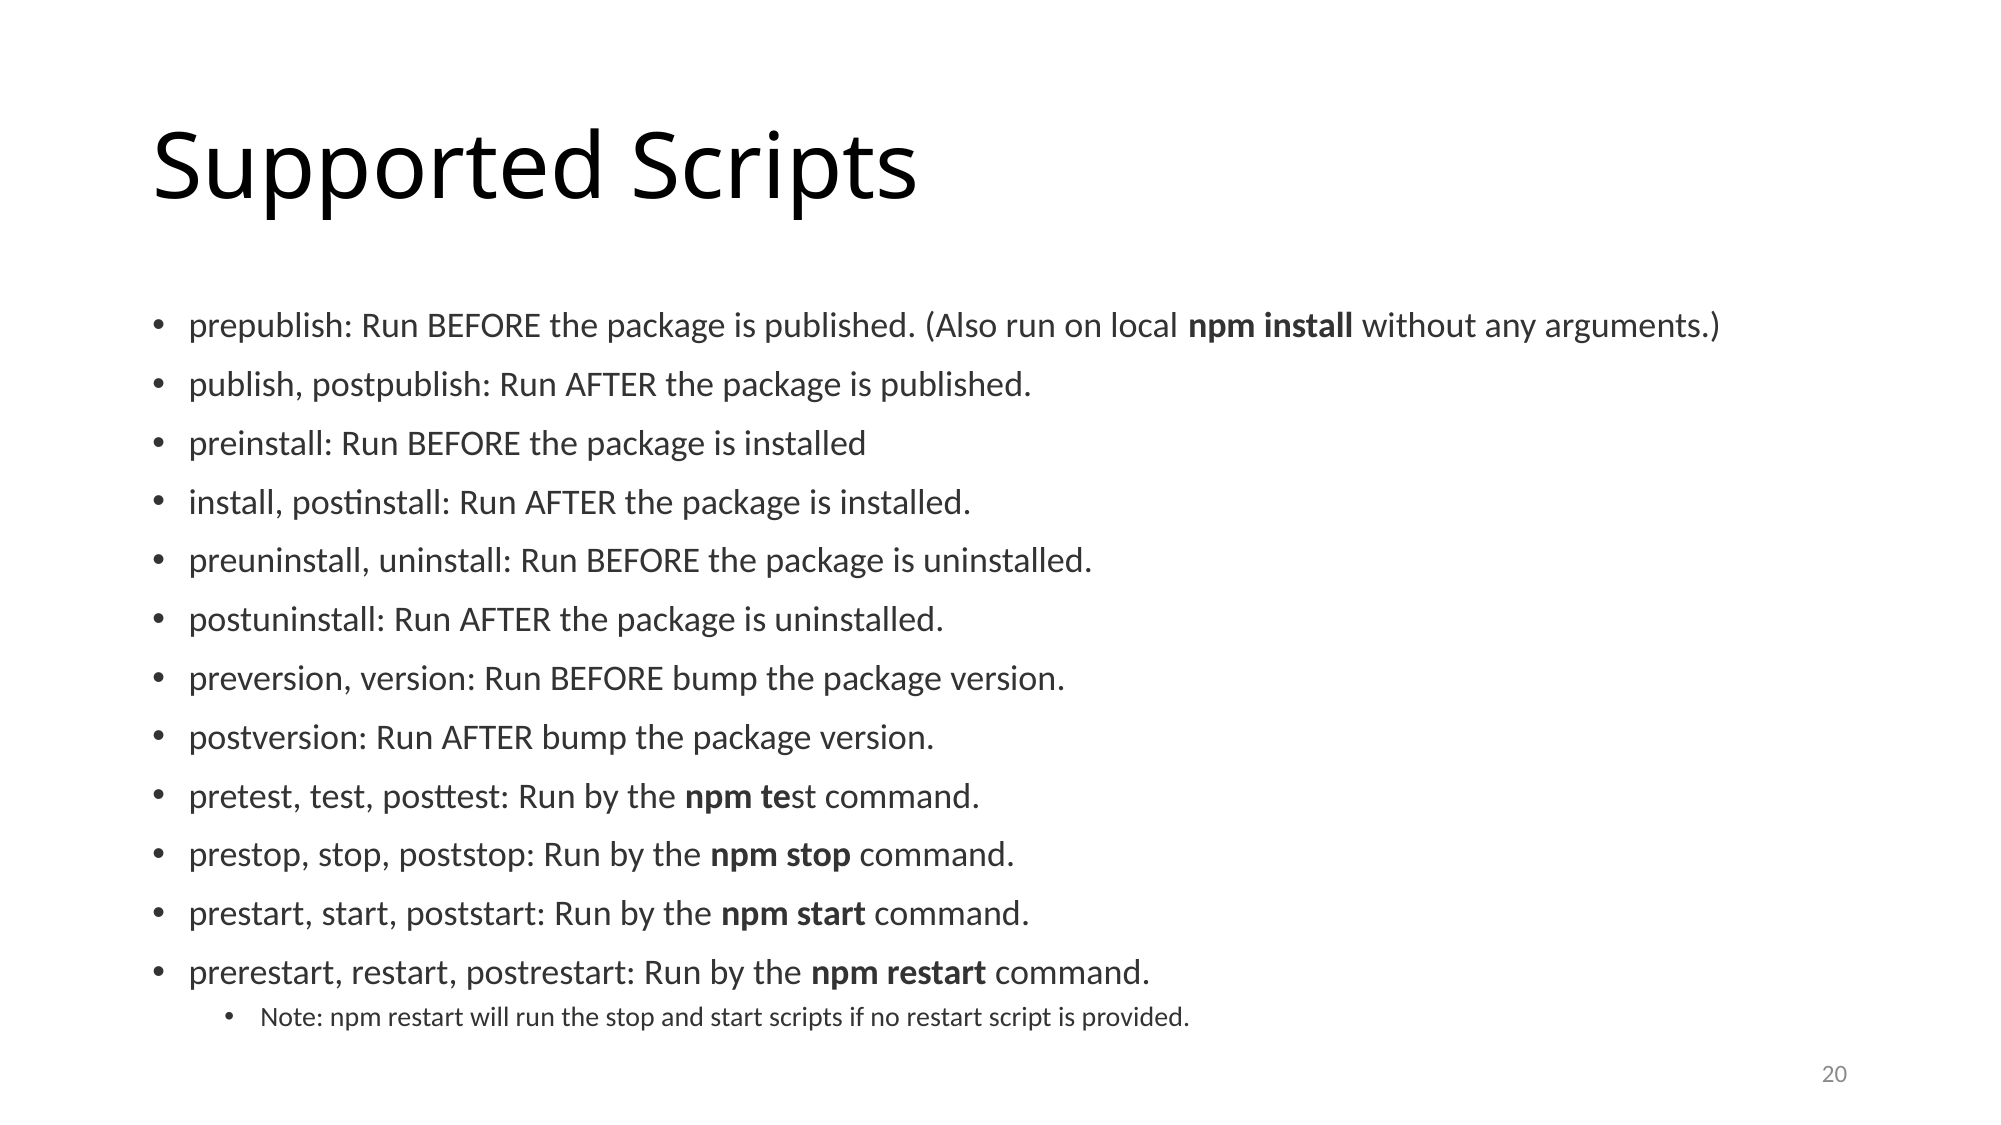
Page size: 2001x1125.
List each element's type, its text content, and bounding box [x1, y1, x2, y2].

title Supported Scripts [137, 59, 1863, 278]
slide_number 20 [1412, 1042, 1863, 1103]
list prepublish: Run BEFORE the package is published. (Also run on local npm install without any arguments.) publish, postpublish: Run AFTER the package is published. preinstall: Run BEFORE the package is installed install, postinstall: Run AFTER the package is installed. preuninstall, uninstall: Run BEFORE the package is uninstalled. postuninstall: Run AFTER the package is uninstalled. preversion, version: Run BEFORE bump the package version. postversion: Run AFTER bump the package version. pretest, test, posttest: Run by the npm test command. prestop, stop, poststop: Run by the npm stop command. prestart, start, poststart: Run by the npm start command. prerestart, restart, postrestart: Run by the npm restart command. Note: npm restart will run the stop and start scripts if no restart script is provided. [137, 299, 1863, 1046]
